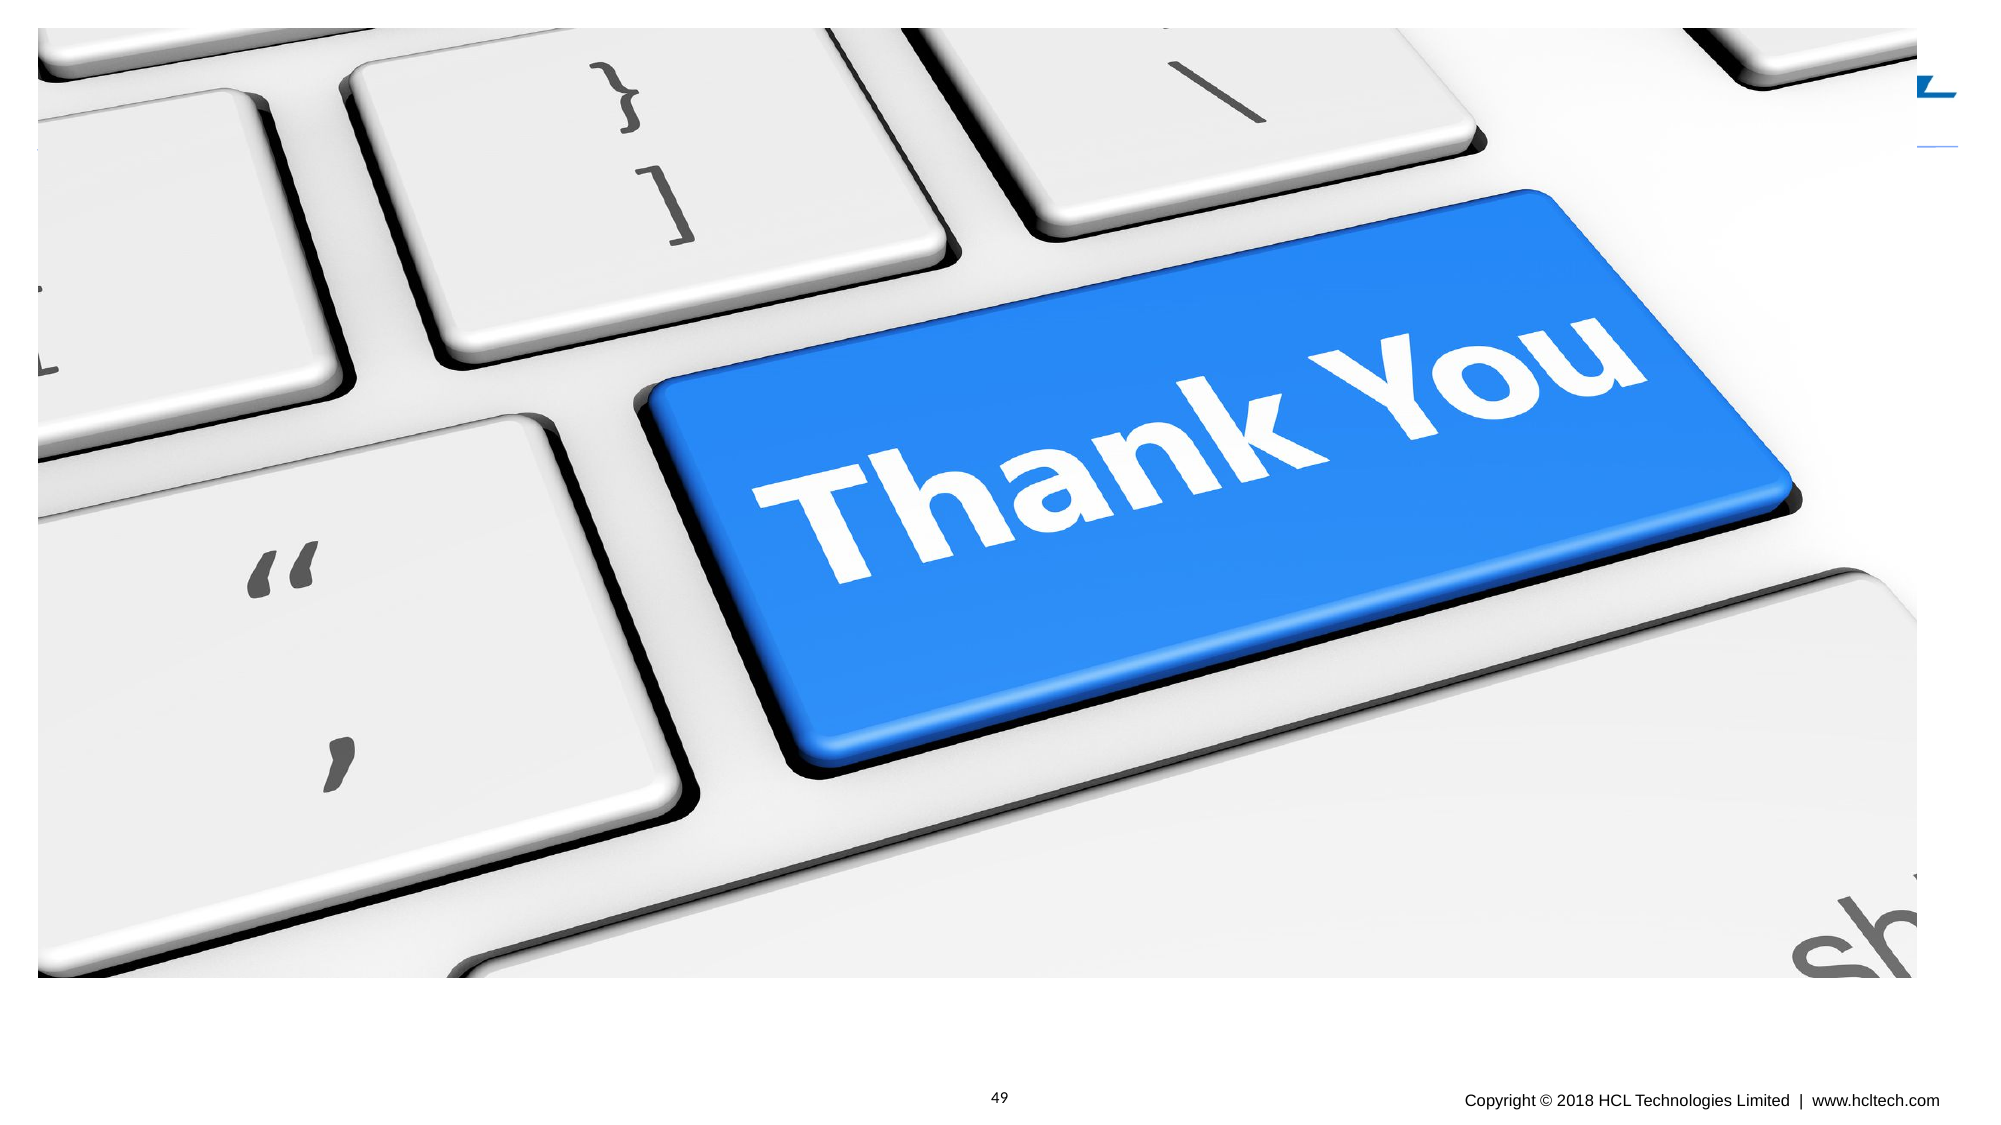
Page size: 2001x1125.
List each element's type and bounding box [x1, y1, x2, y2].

picture [38, 28, 1959, 979]
